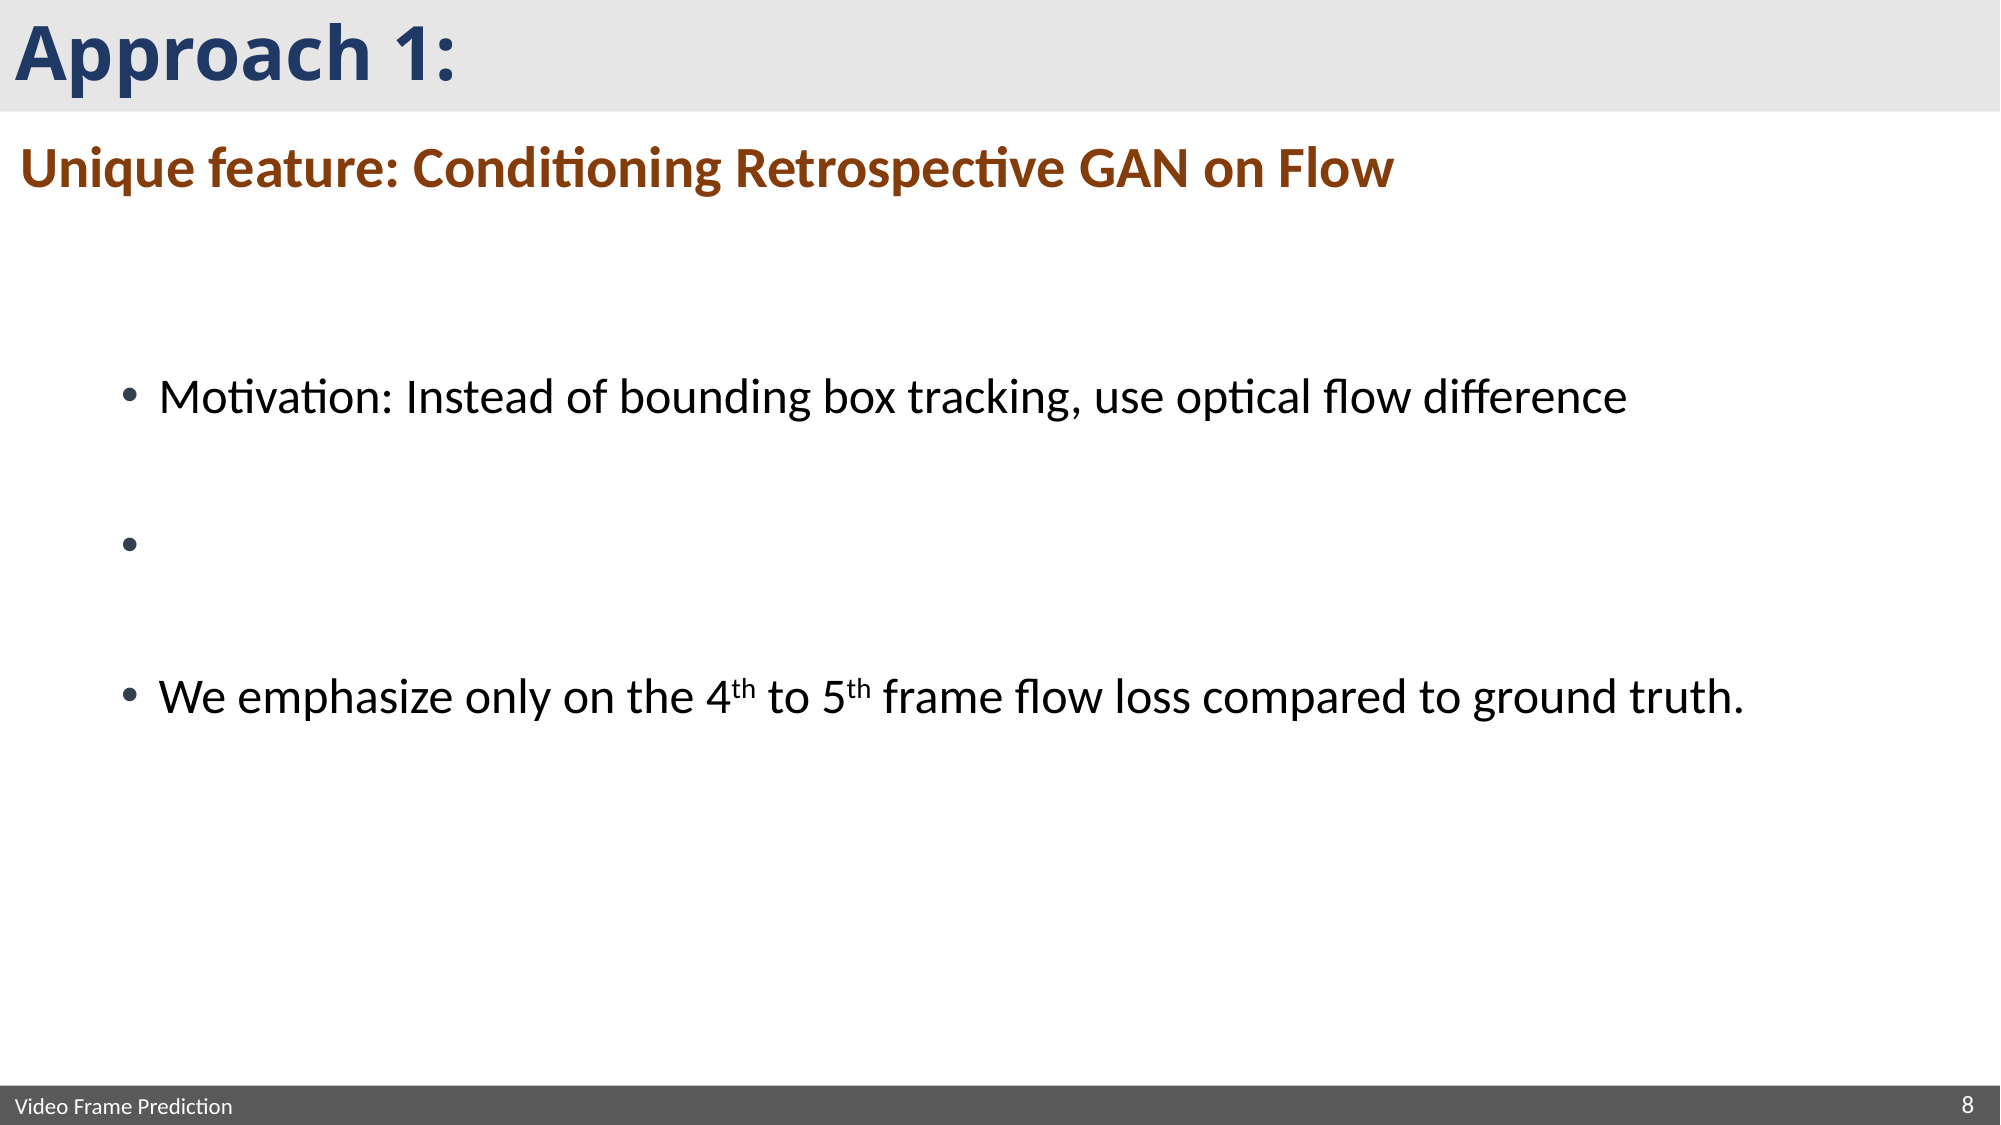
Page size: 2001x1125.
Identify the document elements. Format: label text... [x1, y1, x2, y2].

slide_number 8 [1539, 1084, 1990, 1124]
title Approach 1: [0, 0, 2000, 112]
list Unique feature: Conditioning Retrospective GAN on Flow [5, 111, 1963, 208]
